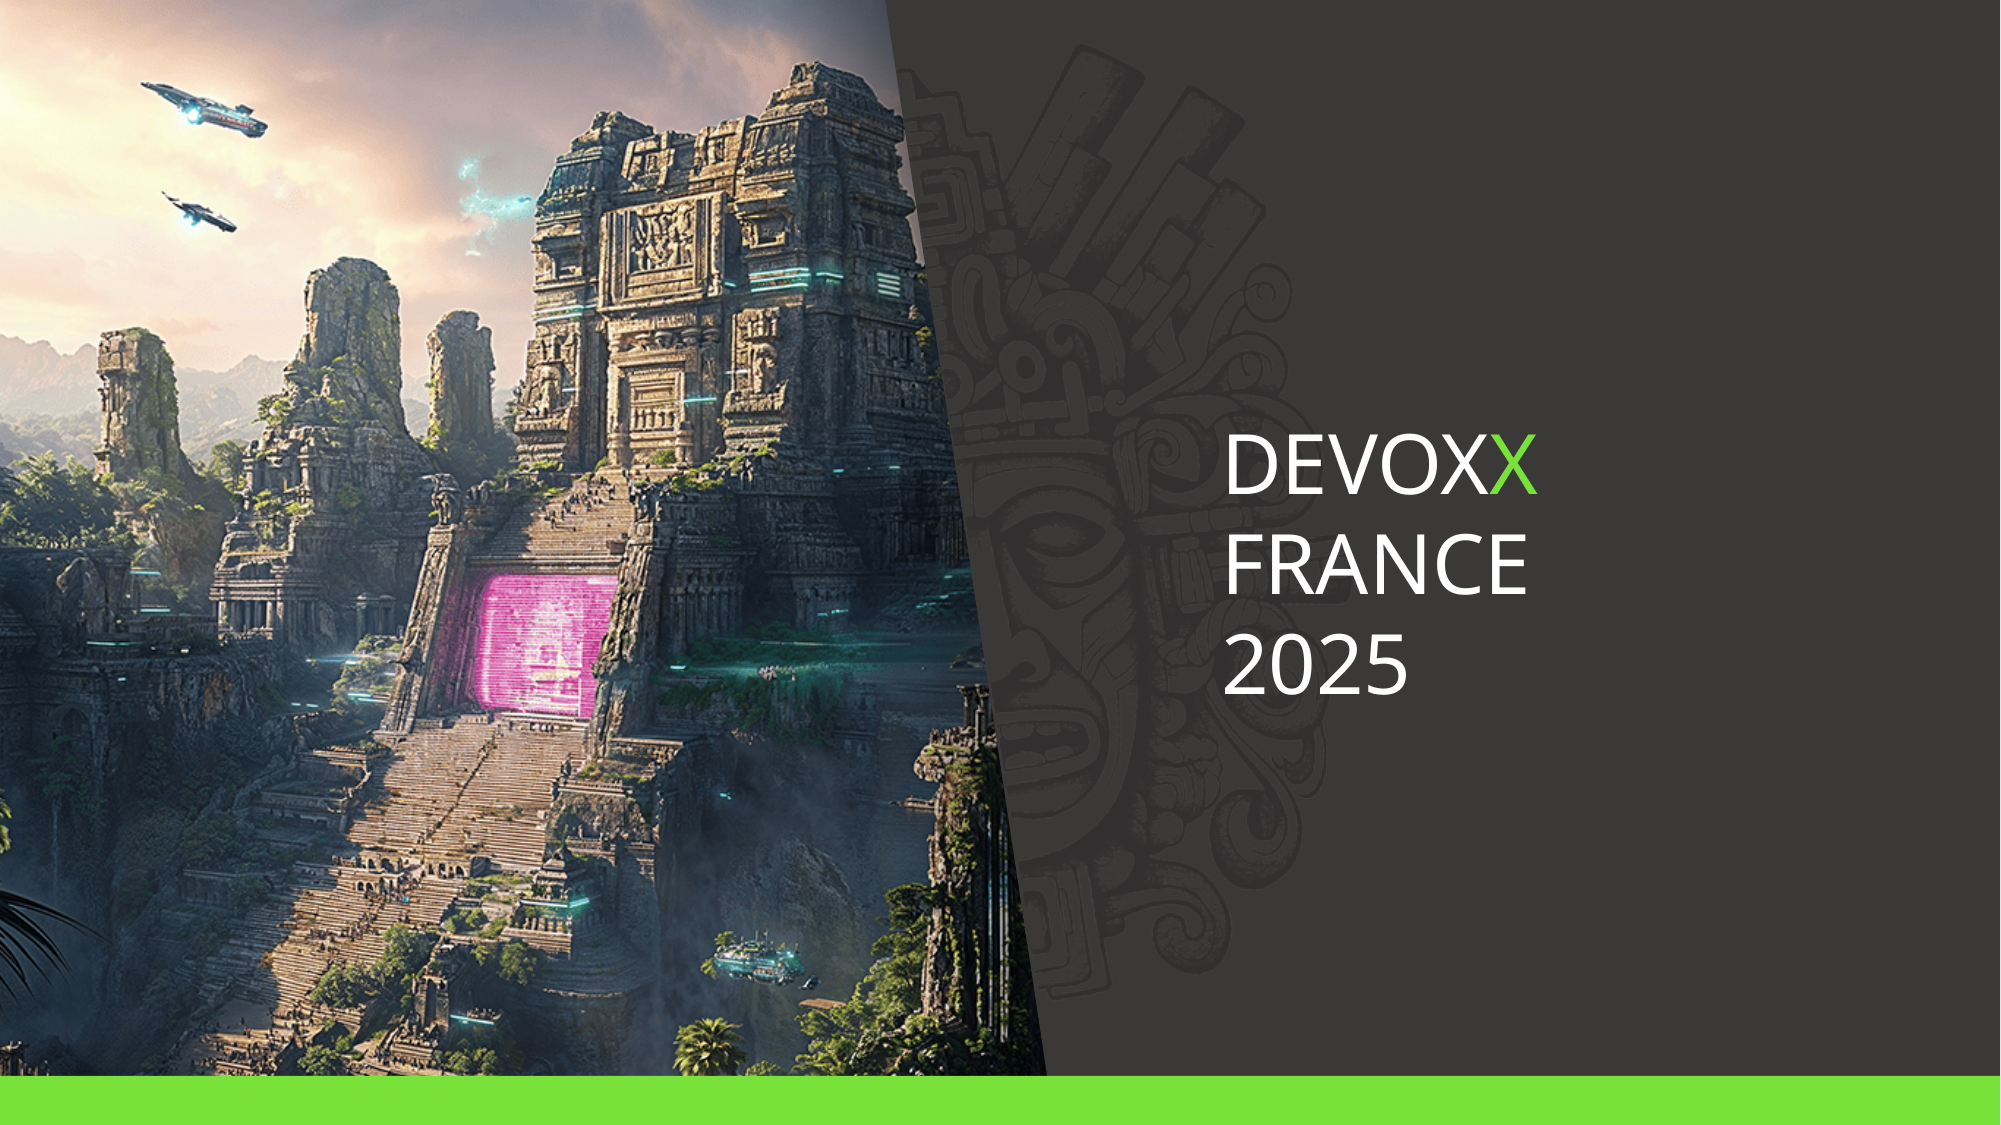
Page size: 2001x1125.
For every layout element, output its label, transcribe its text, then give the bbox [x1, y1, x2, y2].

picture [0, 0, 1046, 1075]
text_box DEVOXX FRANCE 2025 [1206, 403, 1958, 719]
